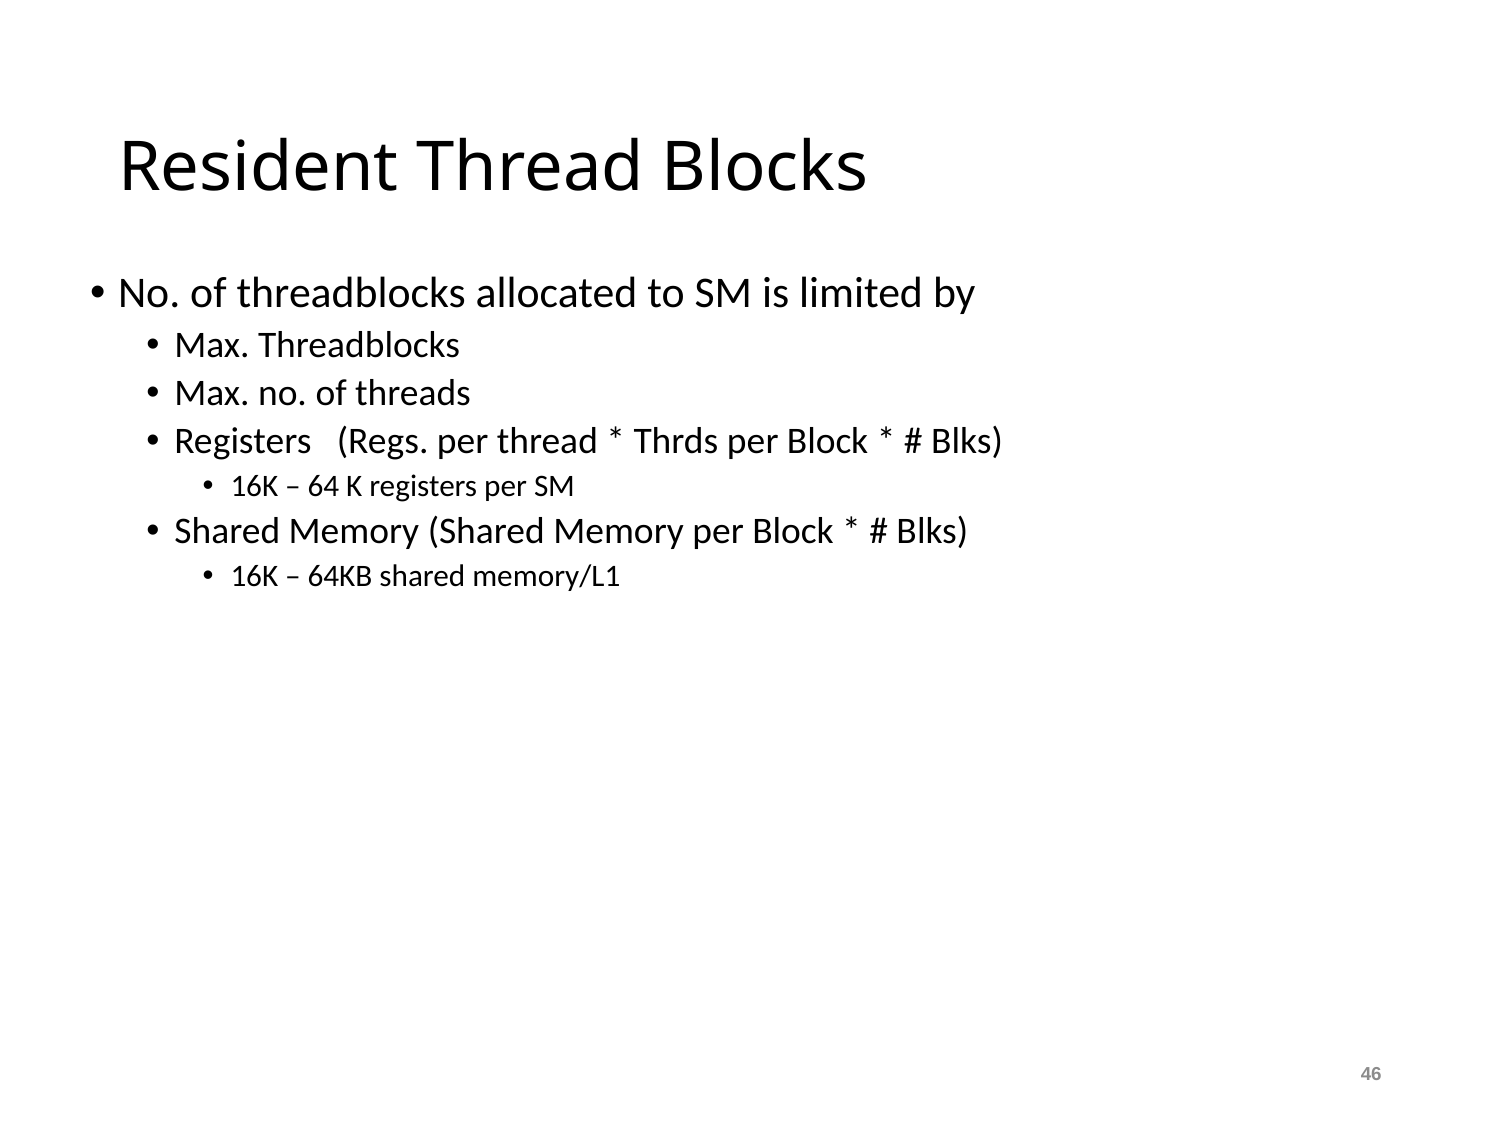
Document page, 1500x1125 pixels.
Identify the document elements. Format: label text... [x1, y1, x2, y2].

title Resident Thread Blocks [103, 59, 1397, 262]
slide_number 46 [1059, 1042, 1397, 1103]
list No. of threadblocks allocated to SM is limited by Max. Threadblocks Max. no. of threads Registers (Regs. per thread * Thrds per Block * # Blks) 16K – 64 K registers per SM Shared Memory (Shared Memory per Block * # Blks) 16K – 64KB shared memory/L1 [75, 262, 1475, 1038]
